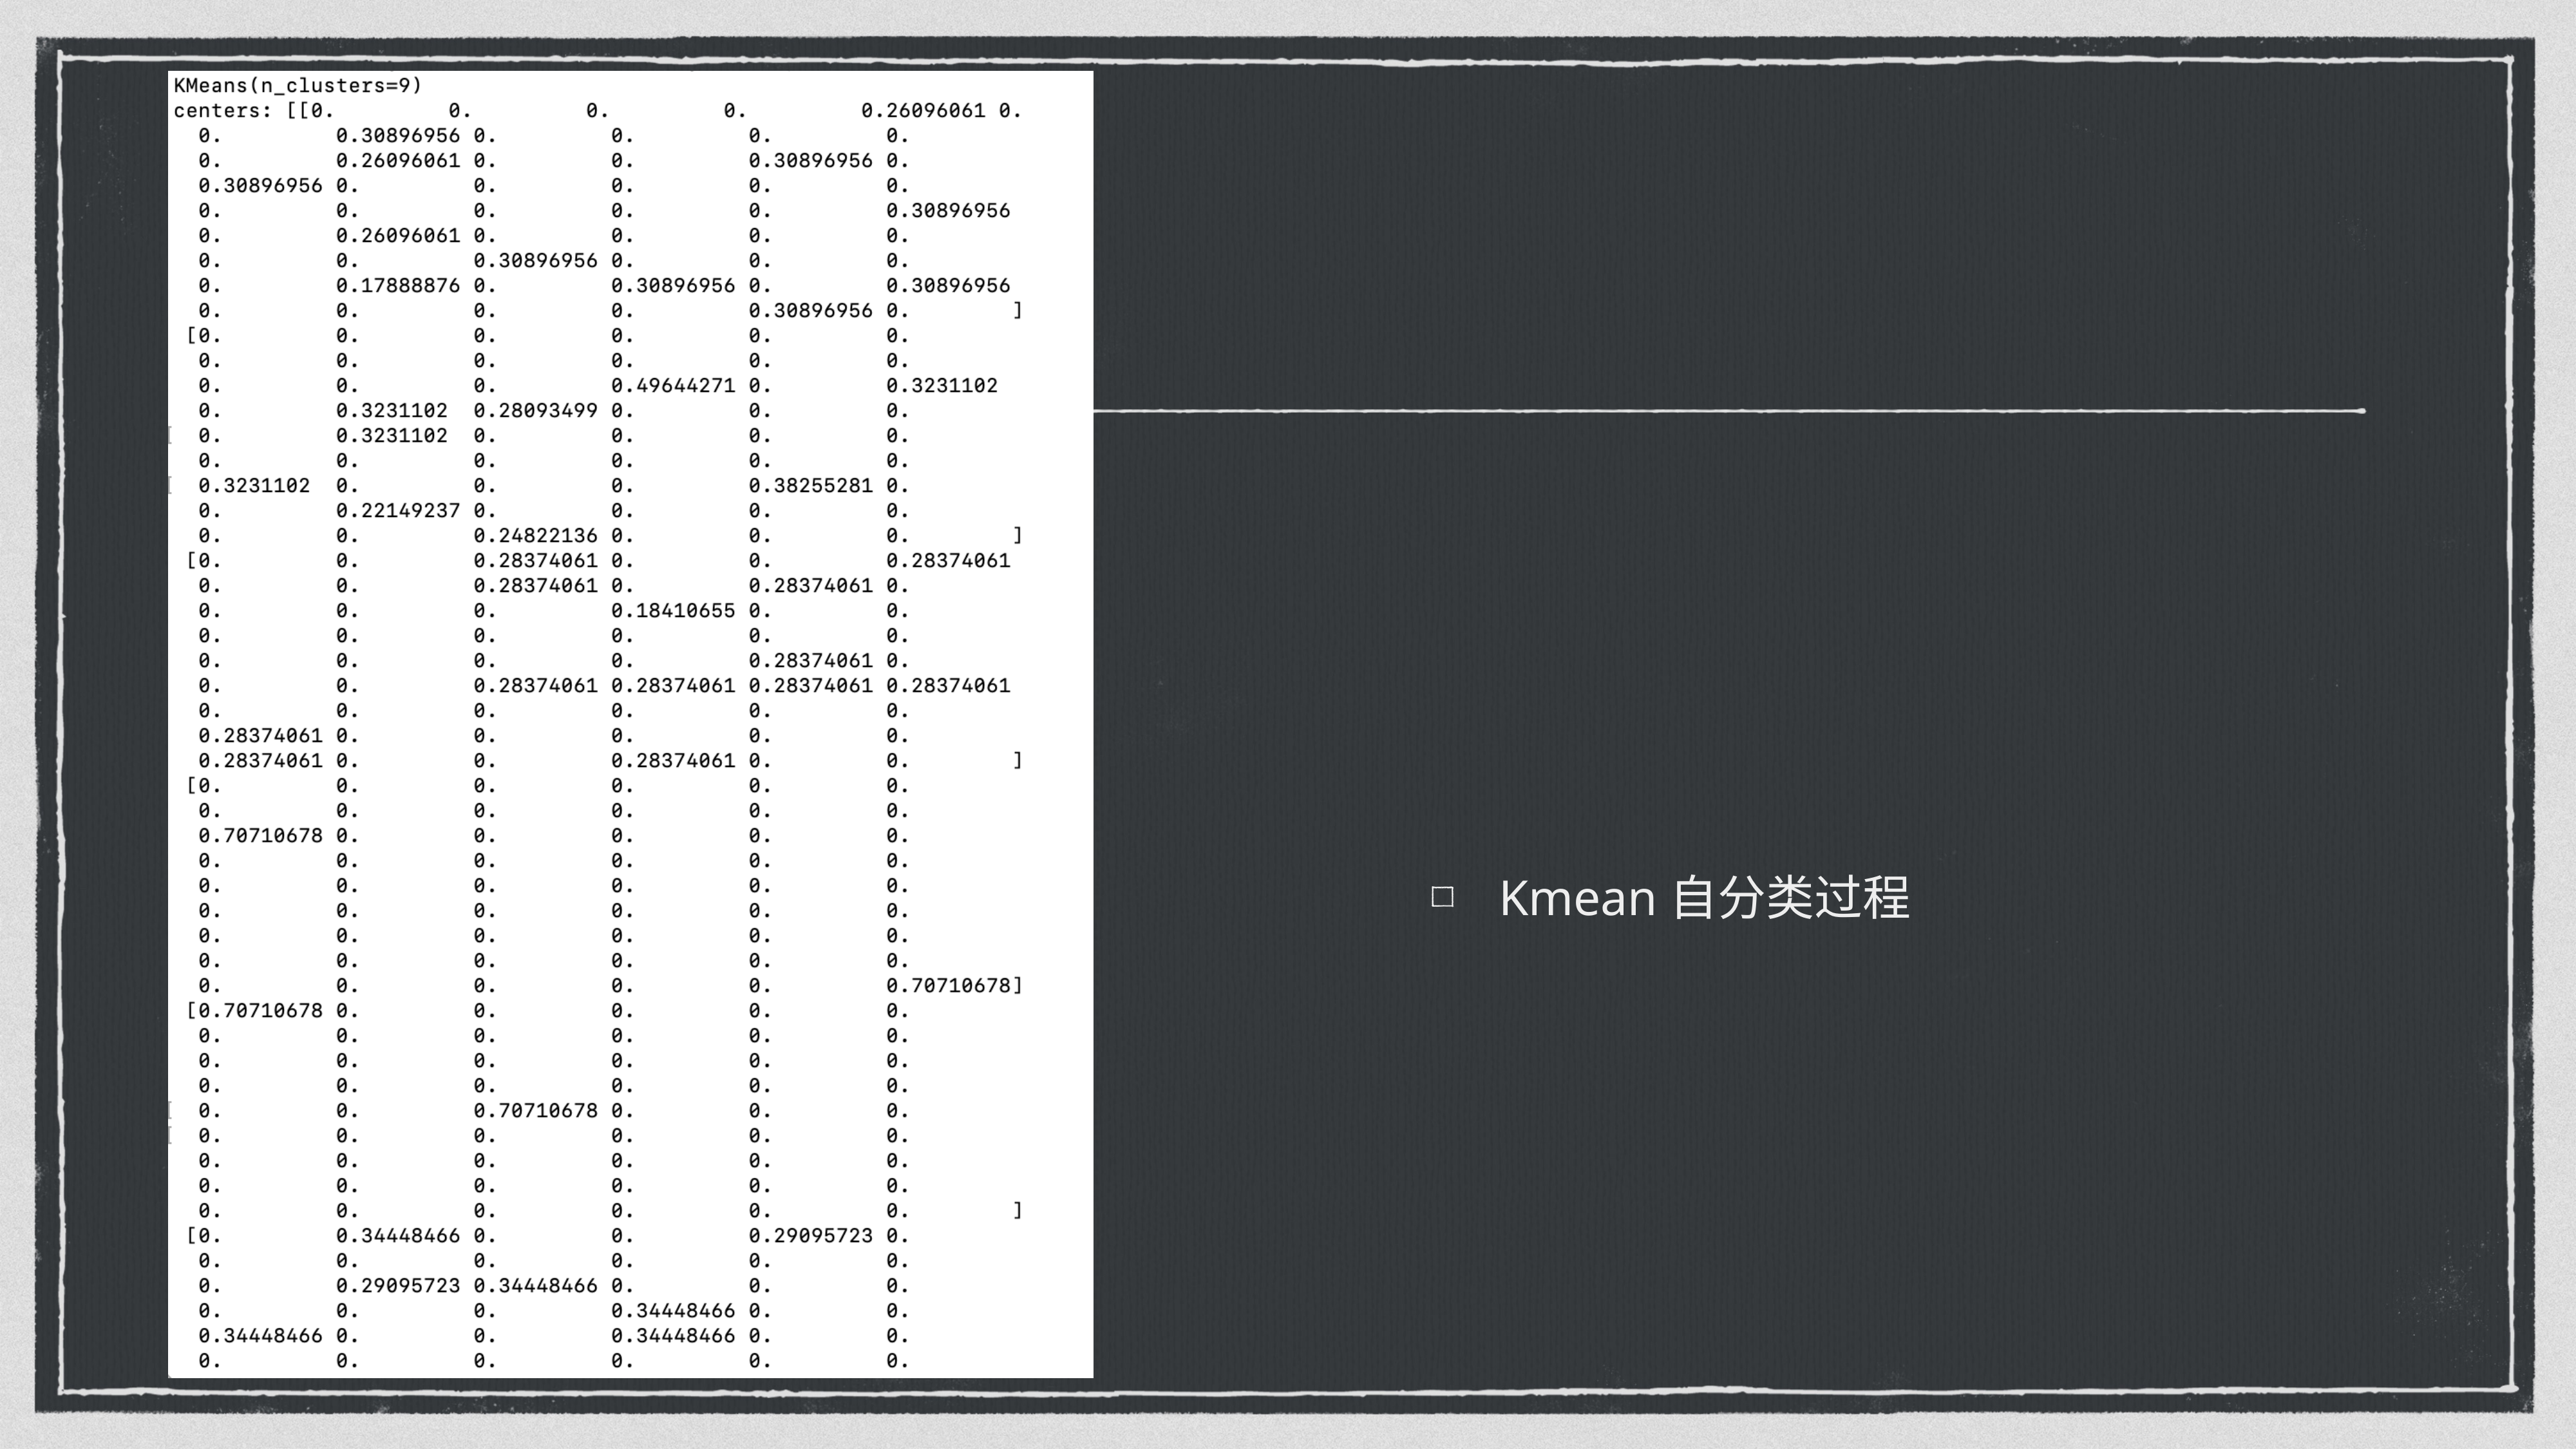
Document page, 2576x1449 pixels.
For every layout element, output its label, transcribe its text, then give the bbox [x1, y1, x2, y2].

picture [0, 0, 2576, 1449]
list Kmean自分类过程 [1426, 496, 2383, 1297]
